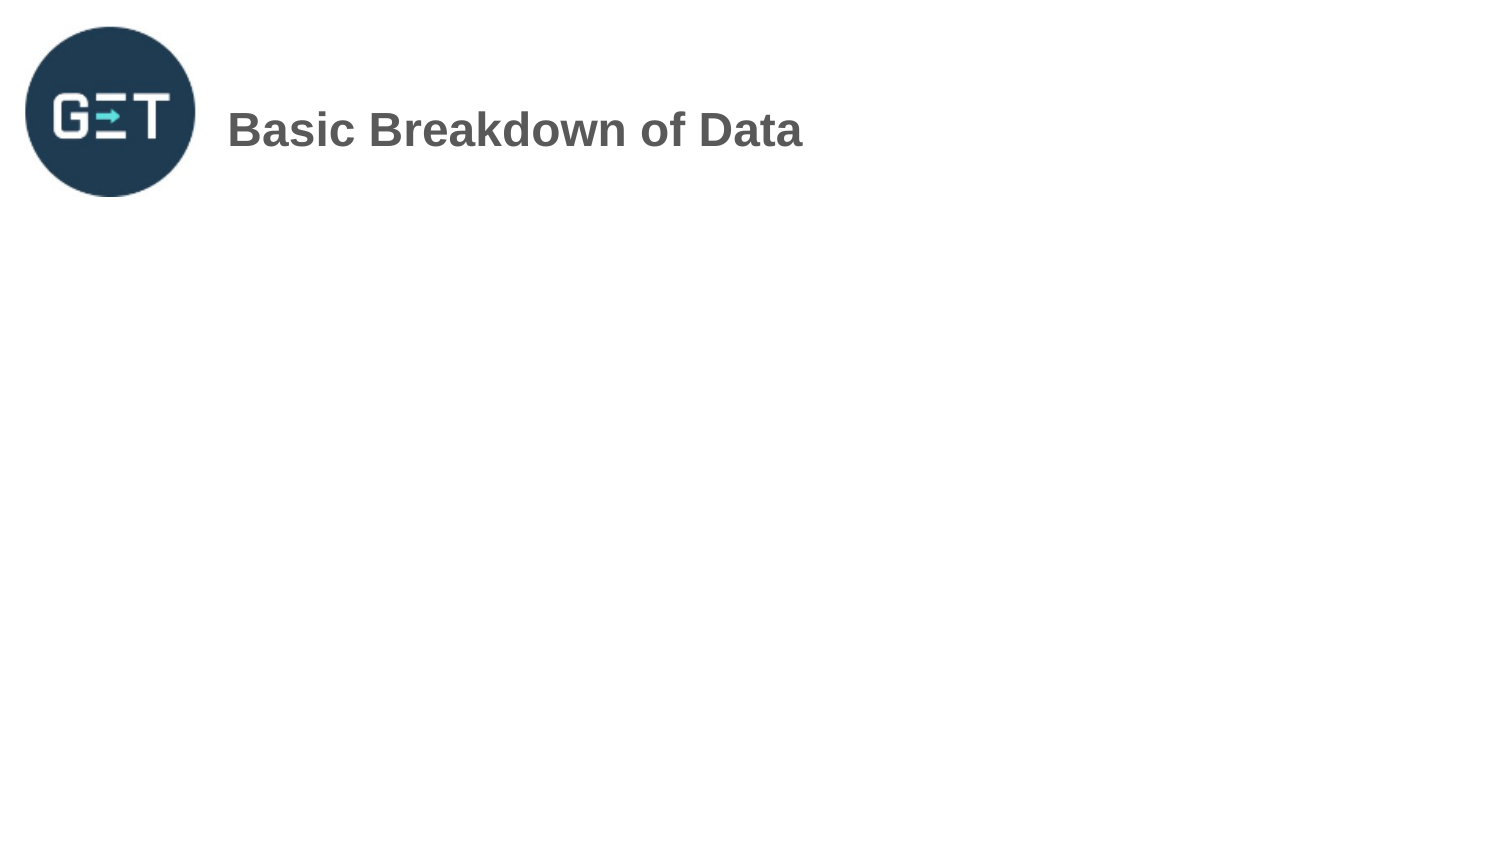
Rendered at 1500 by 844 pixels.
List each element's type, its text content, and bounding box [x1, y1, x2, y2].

title Basic Breakdown of Data [212, 75, 1234, 170]
picture [24, 24, 197, 197]
